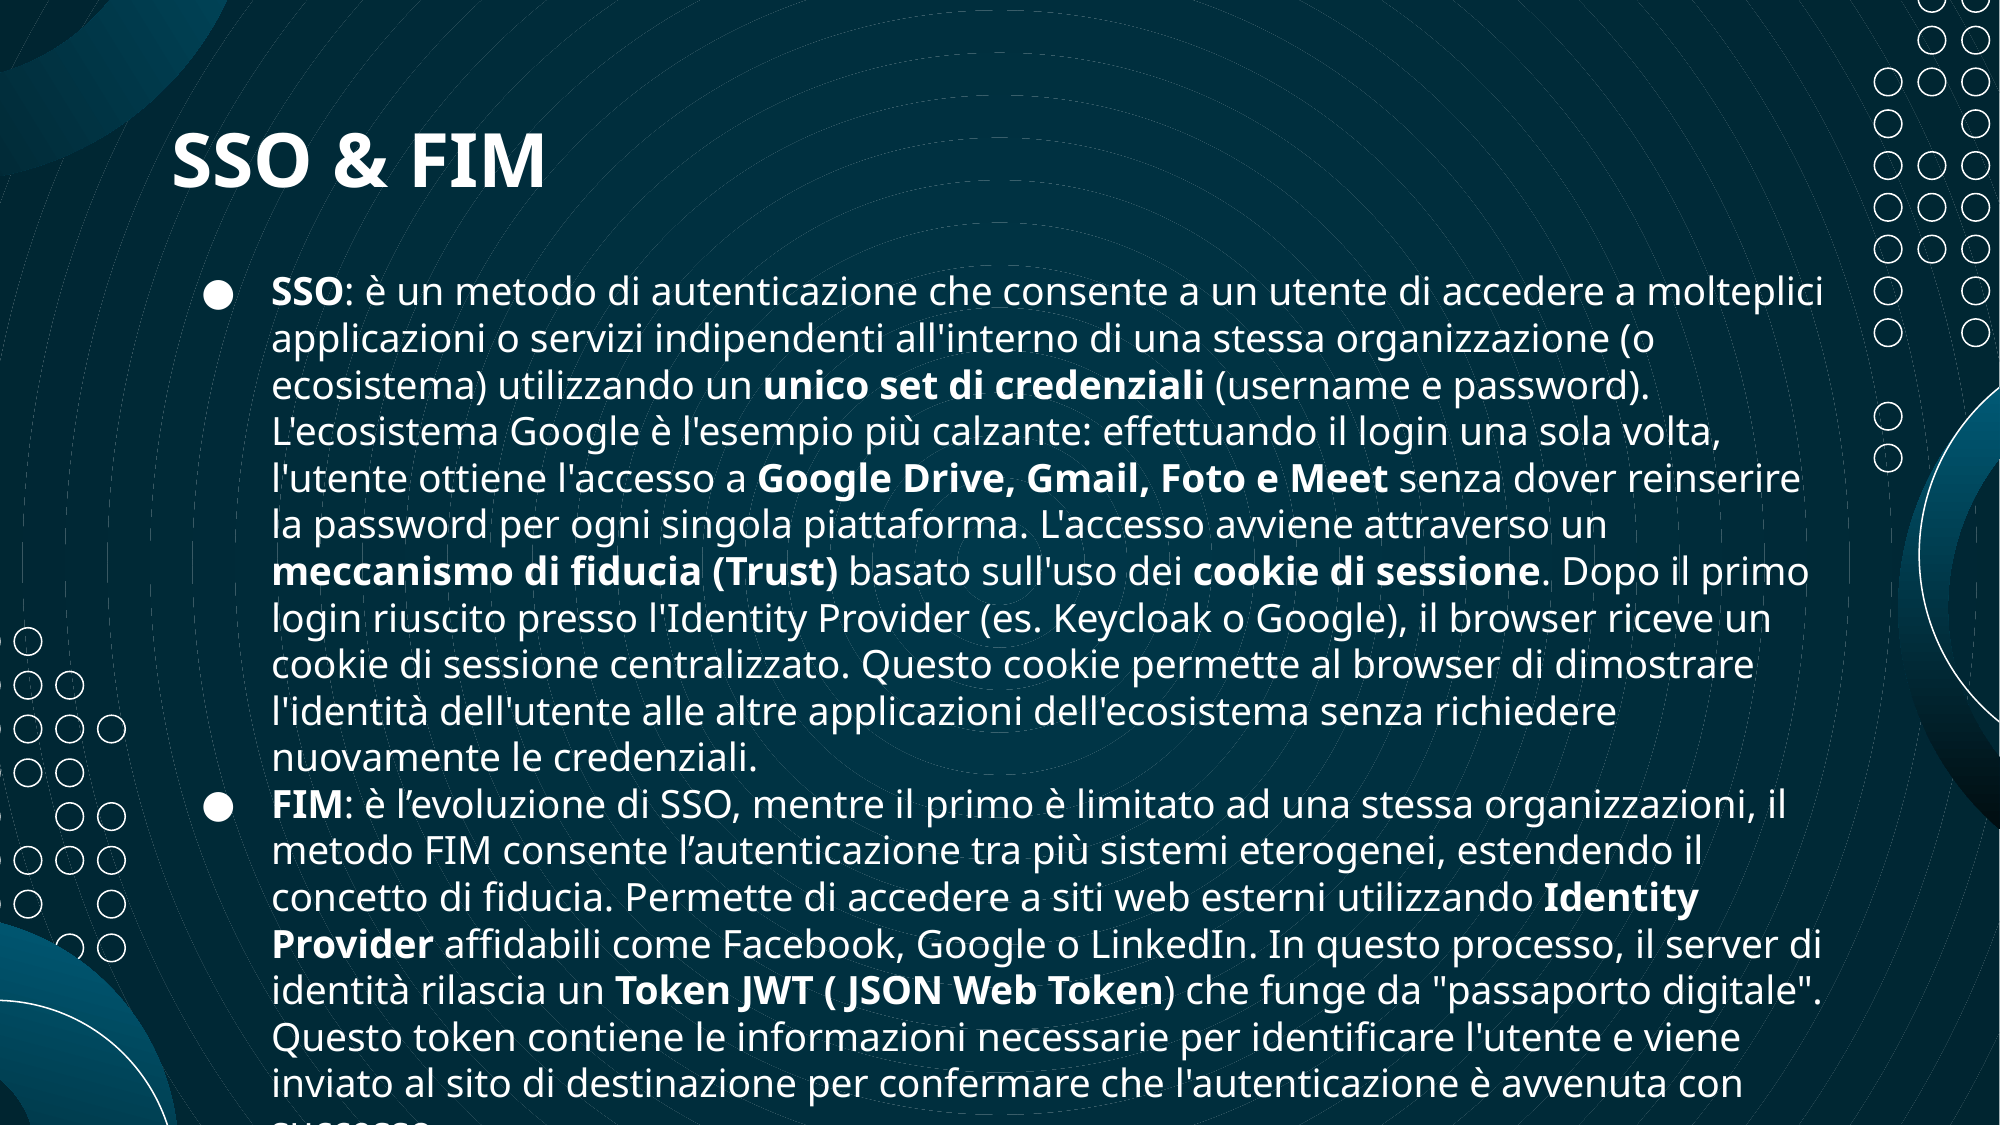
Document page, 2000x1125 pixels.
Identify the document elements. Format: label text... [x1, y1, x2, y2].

picture [1551, 1030, 1563, 1050]
picture [1065, 1030, 1079, 1051]
picture [595, 1026, 606, 1051]
picture [1422, 1076, 1434, 1096]
picture [1277, 1000, 1293, 1004]
picture [761, 1076, 771, 1096]
picture [1071, 1076, 1088, 1097]
picture [1324, 1076, 1338, 1097]
list SSO: è un metodo di autenticazione che consente a un utente di accedere a molteplici applicazioni o servizi indipendenti all'interno di una stessa organizzazione (o ecosistema) utilizzando un unico set di credenziali (username e password). L'ecosistema Google è l'esempio più calzante: effettuando il login una sola volta, l'utente ottiene l'accesso a Google Drive, Gmail, Foto e Meet senza dover reinserire la password per ogni singola piattaforma. L'accesso avviene attraverso un meccanismo di fiducia (Trust) basato sull'uso dei cookie di sessione. Dopo il primo login riuscito presso l'Identity Provider (es. Keycloak o Google), il browser riceve un cookie di sessione centralizzato. Questo cookie permette al browser di dimostrare l'identità dell'utente alle altre applicazioni dell'ecosistema senza richiedere nuovamente le credenziali. FIM: è l’evoluzione di SSO, mentre il primo è limitato ad una stessa organizzazioni, il metodo FIM consente l’autenticazione tra più sistemi eterogenei, estendendo il concetto di fiducia. Permette di accedere a siti web esterni utilizzando Identity Provider affidabili come Facebook, Google o LinkedIn. In questo processo, il server di identità rilascia un Token JWT ( JSON Web Token) che funge da "passaporto digitale". Questo token contiene le informazioni necessarie per identificare l'utente e viene inviato al sito di destinazione per confermare che l'autenticazione è avvenuta con successo. [155, 252, 1844, 1000]
picture [1129, 1076, 1139, 1096]
picture [883, 1031, 897, 1050]
picture [1722, 1030, 1739, 1051]
picture [1034, 1076, 1050, 1097]
picture [1440, 1076, 1457, 1097]
picture [929, 1076, 941, 1096]
picture [1350, 1000, 1363, 1004]
picture [772, 1022, 784, 1050]
picture [1615, 1030, 1631, 1051]
picture [1565, 1076, 1582, 1097]
picture [430, 1030, 448, 1051]
picture [1084, 1030, 1098, 1051]
picture [291, 1076, 301, 1096]
picture [328, 1030, 344, 1051]
picture [528, 1000, 543, 1004]
picture [1264, 1022, 1281, 1051]
picture [1524, 1077, 1541, 1096]
picture [1145, 1076, 1162, 1097]
picture [687, 1000, 702, 1004]
picture [937, 1030, 953, 1050]
picture [1612, 1077, 1628, 1097]
picture [530, 1030, 544, 1051]
picture [1508, 1026, 1519, 1051]
picture [1393, 1076, 1411, 1097]
picture [310, 1000, 323, 1004]
picture [811, 1030, 822, 1050]
picture [999, 1077, 1003, 1096]
picture [946, 1068, 958, 1096]
picture [382, 1030, 400, 1051]
picture [983, 1076, 994, 1096]
picture [1150, 1030, 1167, 1051]
picture [1057, 1077, 1061, 1096]
picture [448, 1076, 462, 1097]
picture [981, 1030, 997, 1050]
picture [1588, 1077, 1593, 1096]
picture [899, 1076, 918, 1097]
picture [548, 1030, 566, 1051]
picture [1277, 1077, 1281, 1096]
picture [1634, 1072, 1645, 1097]
picture [750, 1031, 754, 1050]
picture [639, 1000, 654, 1004]
picture [561, 1000, 577, 1004]
picture [1503, 1076, 1519, 1097]
picture [833, 1076, 850, 1097]
picture [1724, 1076, 1740, 1096]
picture [1451, 1000, 1466, 1013]
picture [856, 1077, 860, 1096]
picture [274, 1023, 298, 1057]
picture [1523, 1030, 1540, 1051]
picture [1532, 1000, 1543, 1004]
picture [1544, 1077, 1561, 1096]
picture [1499, 1031, 1503, 1050]
picture [1422, 1030, 1433, 1050]
picture [1254, 1076, 1271, 1097]
picture [1700, 1000, 1716, 1013]
picture [1206, 1030, 1222, 1051]
picture [862, 1000, 877, 1004]
picture [1103, 1076, 1117, 1097]
picture [501, 1000, 513, 1004]
picture [680, 1076, 696, 1097]
picture [662, 1076, 674, 1096]
picture [778, 1076, 794, 1097]
picture [995, 1000, 1010, 1004]
picture [1699, 1076, 1717, 1097]
picture [730, 1076, 748, 1097]
picture [620, 1030, 636, 1051]
picture [739, 1000, 750, 1012]
picture [497, 1030, 513, 1050]
picture [1648, 1076, 1664, 1097]
picture [1183, 1031, 1188, 1060]
picture [350, 1030, 363, 1051]
picture [305, 1031, 321, 1051]
picture [1005, 1076, 1028, 1096]
picture [459, 1000, 470, 1004]
picture [1356, 1022, 1368, 1050]
picture [1680, 1076, 1694, 1097]
picture [1364, 1077, 1378, 1096]
picture [811, 1076, 828, 1106]
picture [415, 1026, 426, 1051]
picture [474, 1030, 490, 1051]
picture [1546, 1031, 1550, 1050]
picture [454, 1022, 469, 1050]
picture [1666, 1000, 1676, 1004]
picture [1287, 1030, 1304, 1051]
picture [861, 1030, 877, 1051]
picture [924, 1077, 928, 1096]
picture [1120, 1000, 1135, 1004]
picture [1436, 1030, 1453, 1051]
picture [845, 1000, 856, 1012]
picture [286, 1000, 301, 1004]
picture [358, 1072, 369, 1097]
picture [786, 1030, 804, 1051]
picture [657, 1077, 661, 1096]
picture [1704, 1030, 1716, 1050]
picture [1044, 1030, 1060, 1051]
picture [1003, 1030, 1020, 1051]
picture [1342, 1076, 1358, 1097]
picture [1189, 1030, 1200, 1051]
picture [1166, 1000, 1172, 1010]
picture [1233, 1000, 1246, 1004]
picture [707, 1030, 724, 1051]
picture [573, 1030, 589, 1050]
picture [476, 1072, 487, 1097]
title SSO & FIM [155, 97, 1844, 252]
picture [1676, 1030, 1693, 1051]
picture [1645, 1031, 1662, 1050]
picture [1072, 1000, 1087, 1004]
picture [755, 1030, 767, 1050]
picture [827, 1030, 856, 1050]
picture [1315, 1030, 1327, 1050]
picture [568, 1068, 586, 1097]
picture [337, 1076, 353, 1097]
picture [1310, 1031, 1314, 1050]
picture [306, 1077, 324, 1096]
picture [367, 1026, 378, 1051]
picture [1403, 1000, 1414, 1004]
picture [881, 1076, 895, 1097]
picture [481, 1000, 494, 1004]
picture [1580, 1000, 1593, 1004]
picture [592, 1076, 609, 1097]
picture [642, 1031, 646, 1050]
picture [1380, 1030, 1394, 1051]
picture [1417, 1077, 1421, 1096]
picture [1472, 1076, 1489, 1097]
picture [1568, 1026, 1579, 1051]
picture [524, 1068, 542, 1097]
picture [491, 1076, 509, 1097]
picture [391, 1000, 402, 1004]
picture [1123, 1068, 1128, 1096]
picture [1190, 1000, 1202, 1004]
picture [1025, 1029, 1039, 1051]
picture [1239, 1072, 1250, 1097]
picture [406, 1076, 422, 1097]
picture [960, 1076, 977, 1097]
picture [1513, 1000, 1526, 1004]
picture [1102, 1030, 1118, 1051]
picture [827, 1000, 834, 1010]
picture [647, 1030, 659, 1050]
picture [1633, 1000, 1647, 1004]
picture [1473, 1000, 1484, 1004]
picture [1594, 1076, 1604, 1096]
picture [1381, 1000, 1396, 1004]
picture [1332, 1026, 1343, 1051]
picture [1780, 1000, 1794, 1004]
picture [285, 1077, 290, 1096]
picture [755, 1077, 760, 1096]
picture [1282, 1076, 1294, 1096]
picture [614, 1076, 627, 1097]
picture [1700, 1000, 1710, 1004]
picture [1125, 1031, 1129, 1050]
picture [1017, 1000, 1033, 1004]
picture [1399, 1030, 1414, 1051]
picture [1746, 1000, 1757, 1004]
picture [631, 1072, 642, 1097]
picture [1583, 1030, 1600, 1051]
picture [1495, 1000, 1508, 1004]
picture [1299, 1072, 1310, 1097]
picture [1555, 1000, 1570, 1013]
picture [1486, 1031, 1498, 1051]
picture [701, 1077, 716, 1096]
picture [888, 1000, 905, 1004]
picture [665, 1030, 682, 1051]
picture [1194, 1076, 1210, 1097]
picture [1325, 1000, 1341, 1013]
picture [1217, 1077, 1234, 1097]
picture [912, 1030, 930, 1051]
picture [1699, 1031, 1703, 1050]
picture [1229, 1030, 1239, 1050]
picture [373, 1076, 391, 1097]
